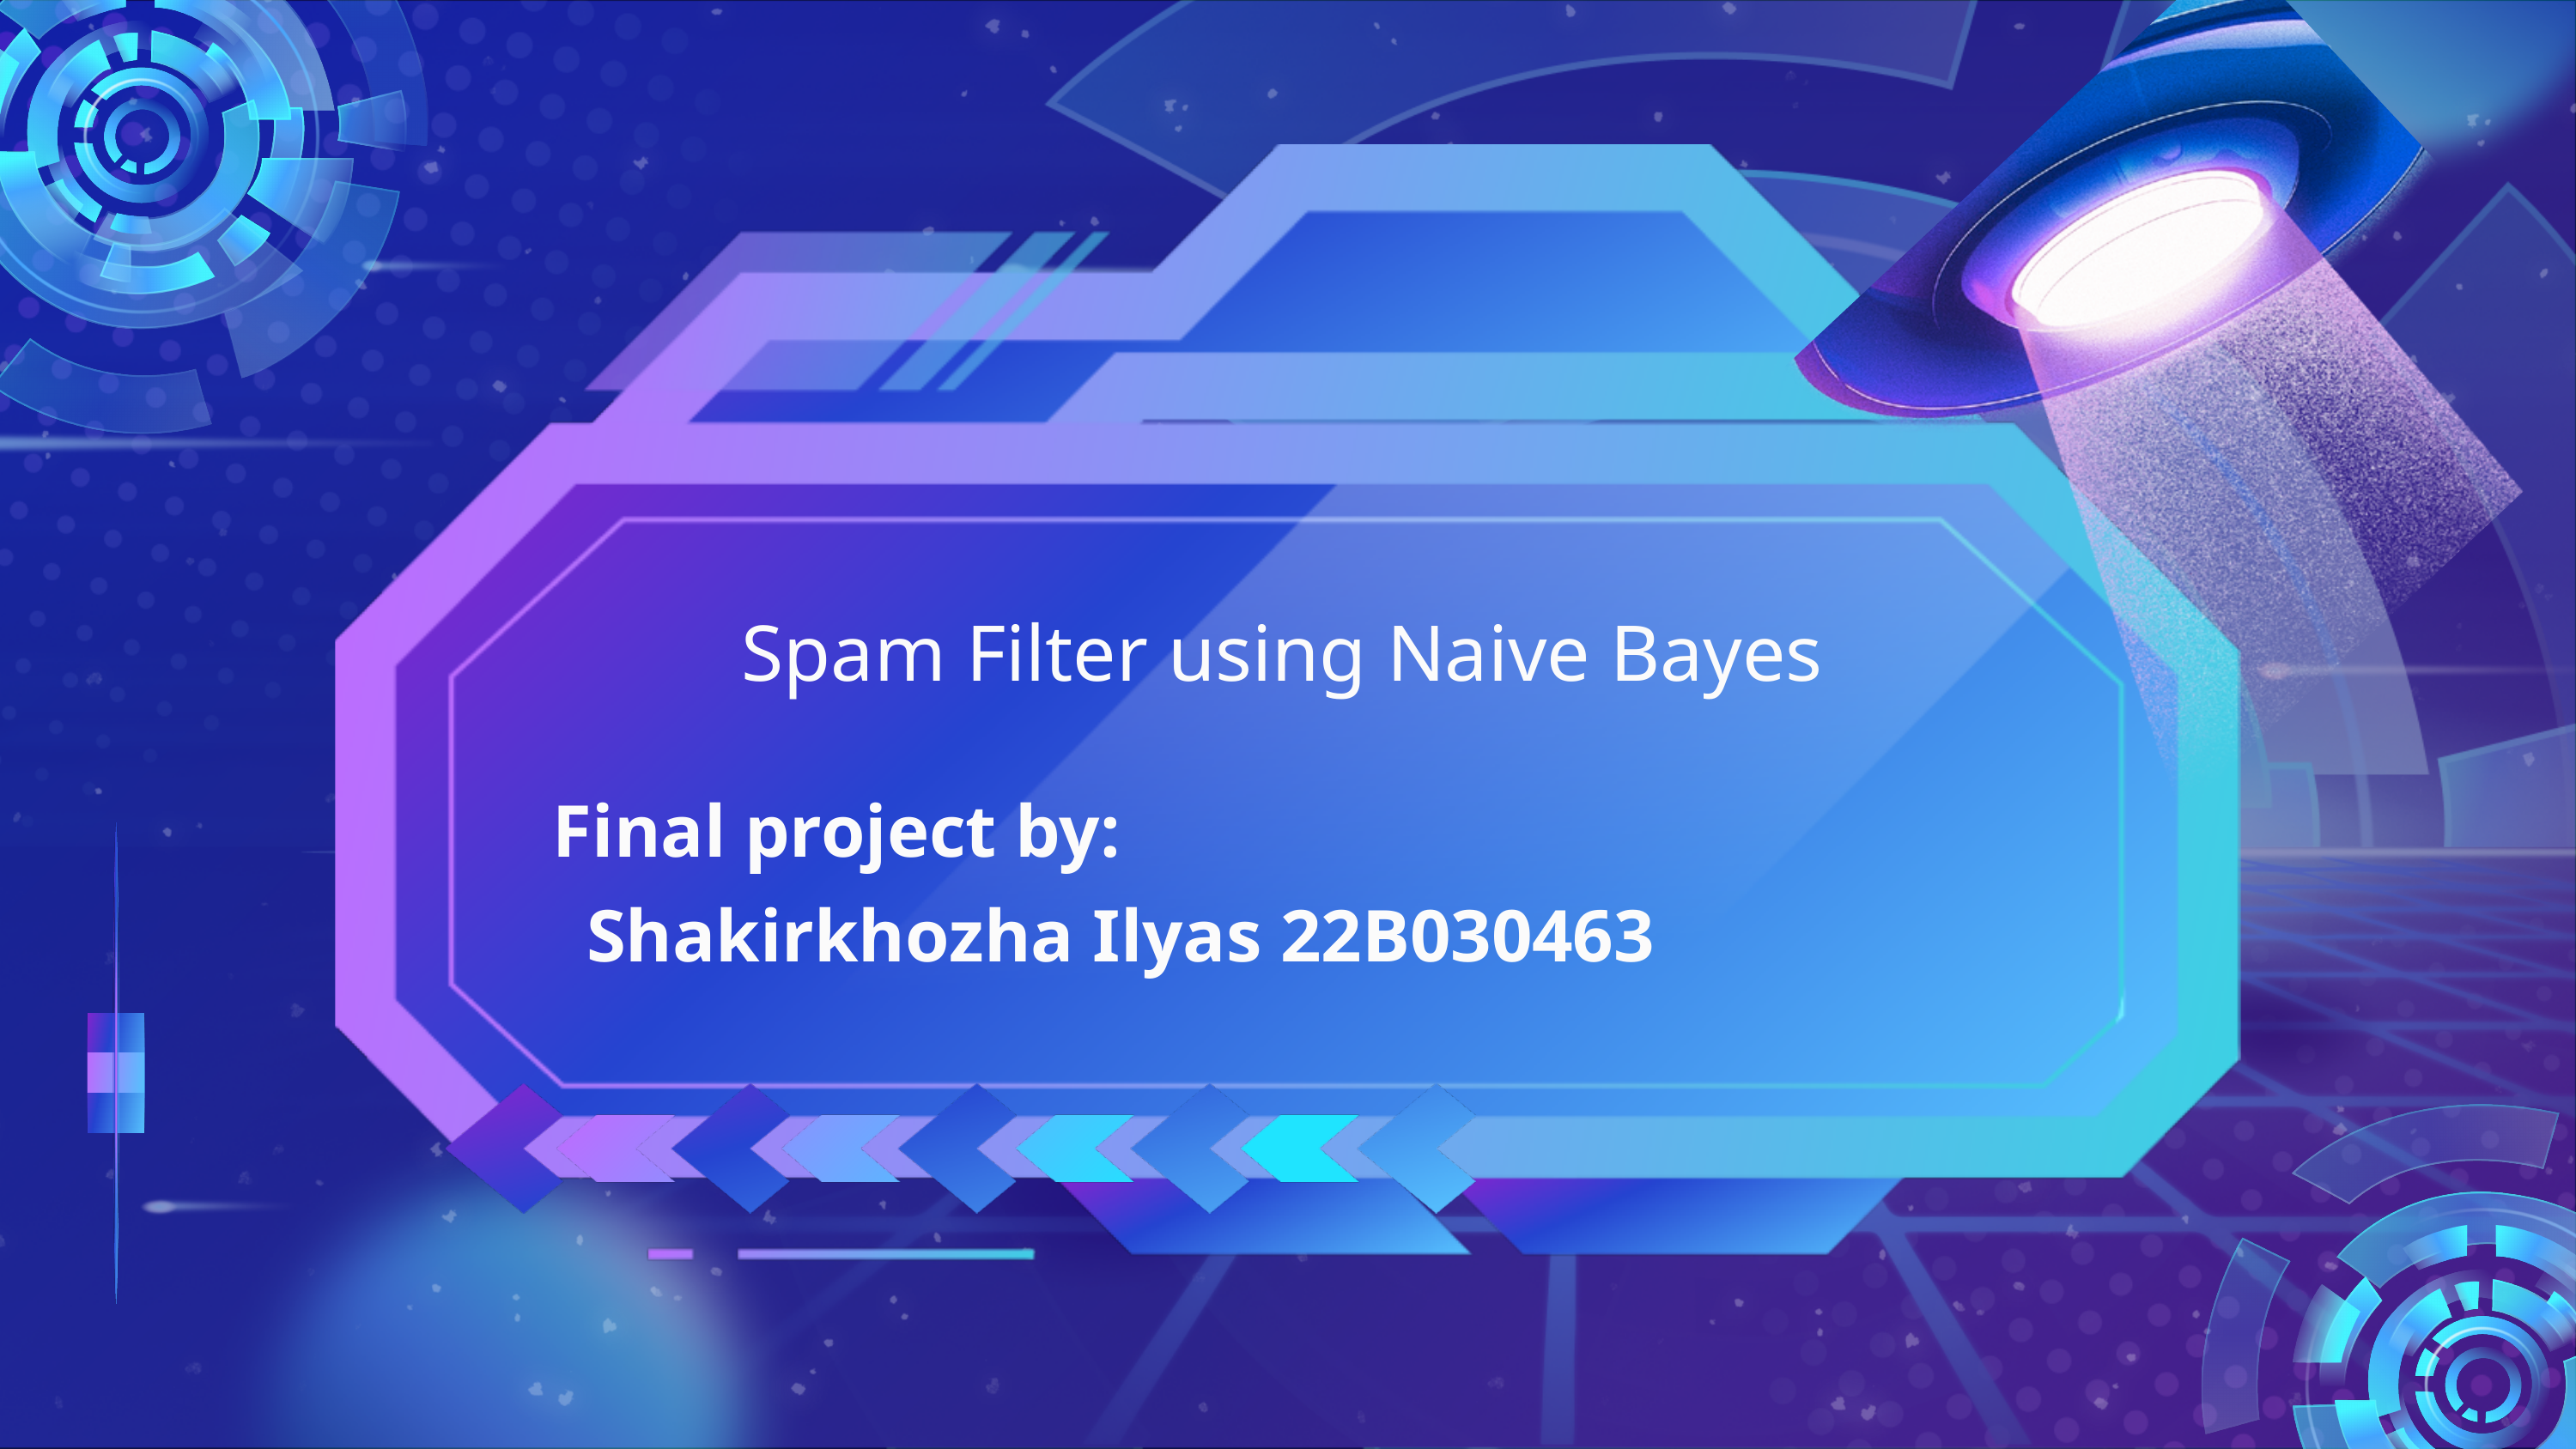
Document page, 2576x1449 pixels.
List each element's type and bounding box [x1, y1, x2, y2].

text_box [0, 0, 2576, 1449]
